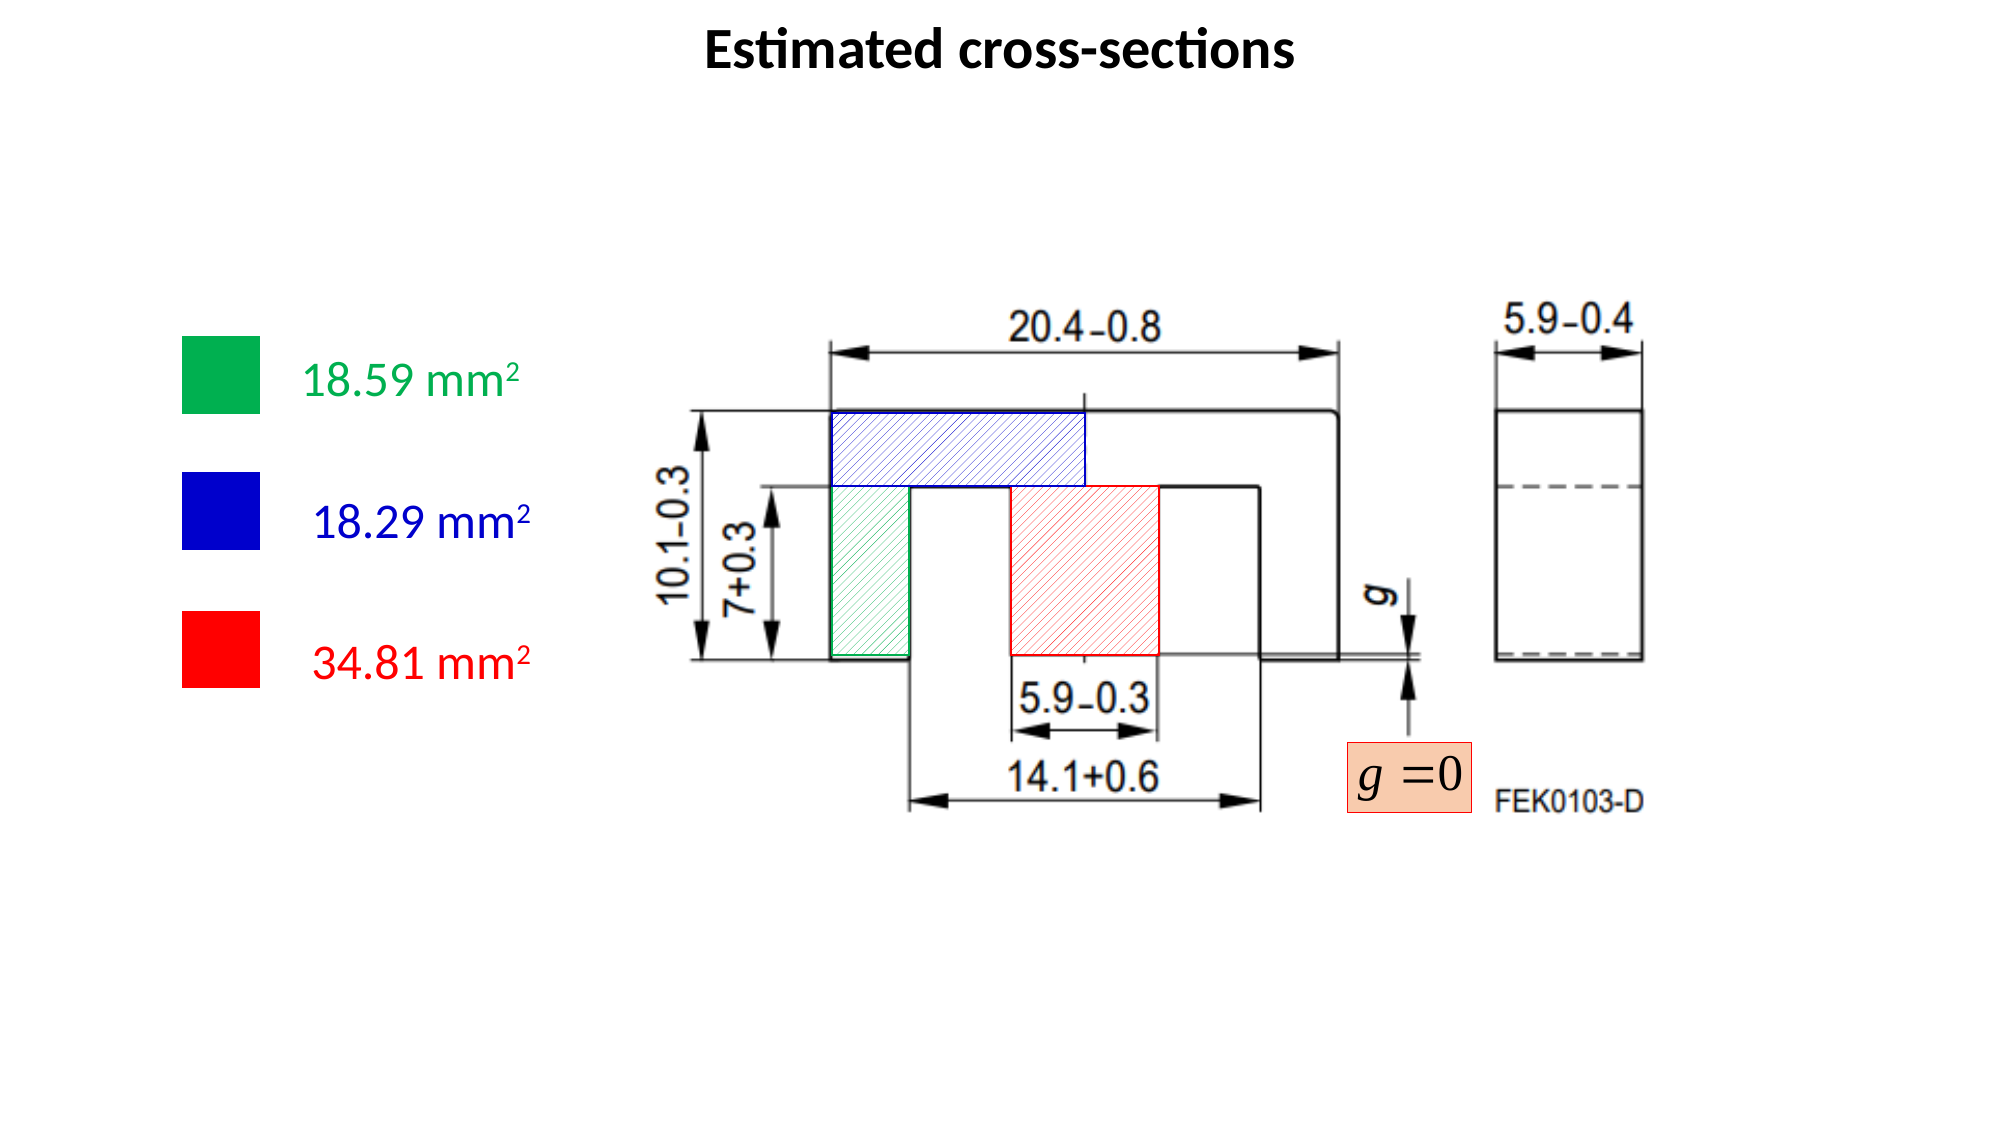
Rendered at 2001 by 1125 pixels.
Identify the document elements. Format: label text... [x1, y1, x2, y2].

text_box 18.59 mm2 [285, 338, 536, 414]
text_box 18.29 mm2 [296, 481, 546, 557]
picture [613, 267, 1710, 847]
text_box [182, 472, 260, 550]
text_box Estimated cross-sections [0, 3, 2000, 88]
text_box [182, 336, 260, 414]
text_box [182, 611, 260, 688]
text_box 34.81 mm2 [296, 622, 546, 697]
